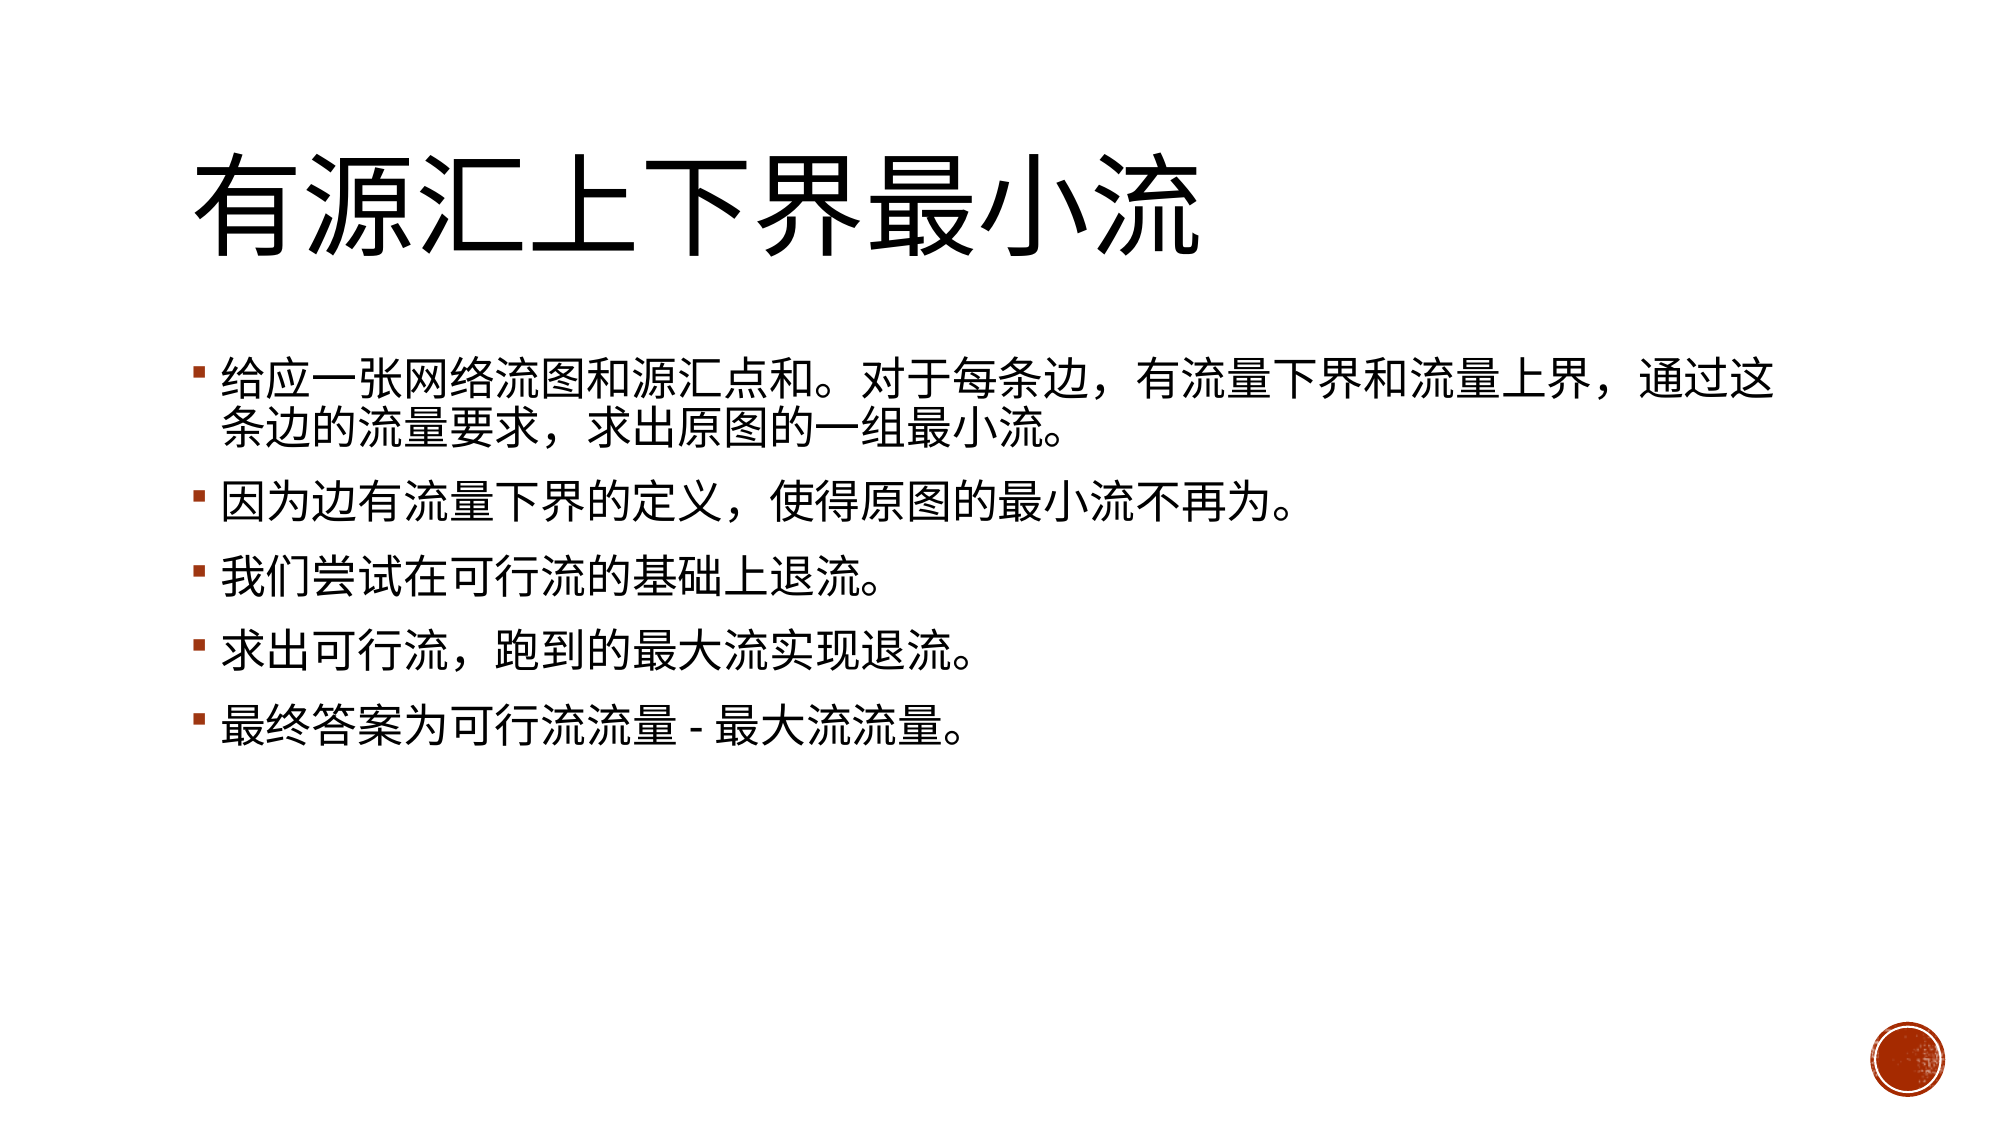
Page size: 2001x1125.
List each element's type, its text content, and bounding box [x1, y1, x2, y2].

text_box [1868, 1018, 1947, 1097]
title 有源汇上下界最小流 [175, 79, 1826, 344]
